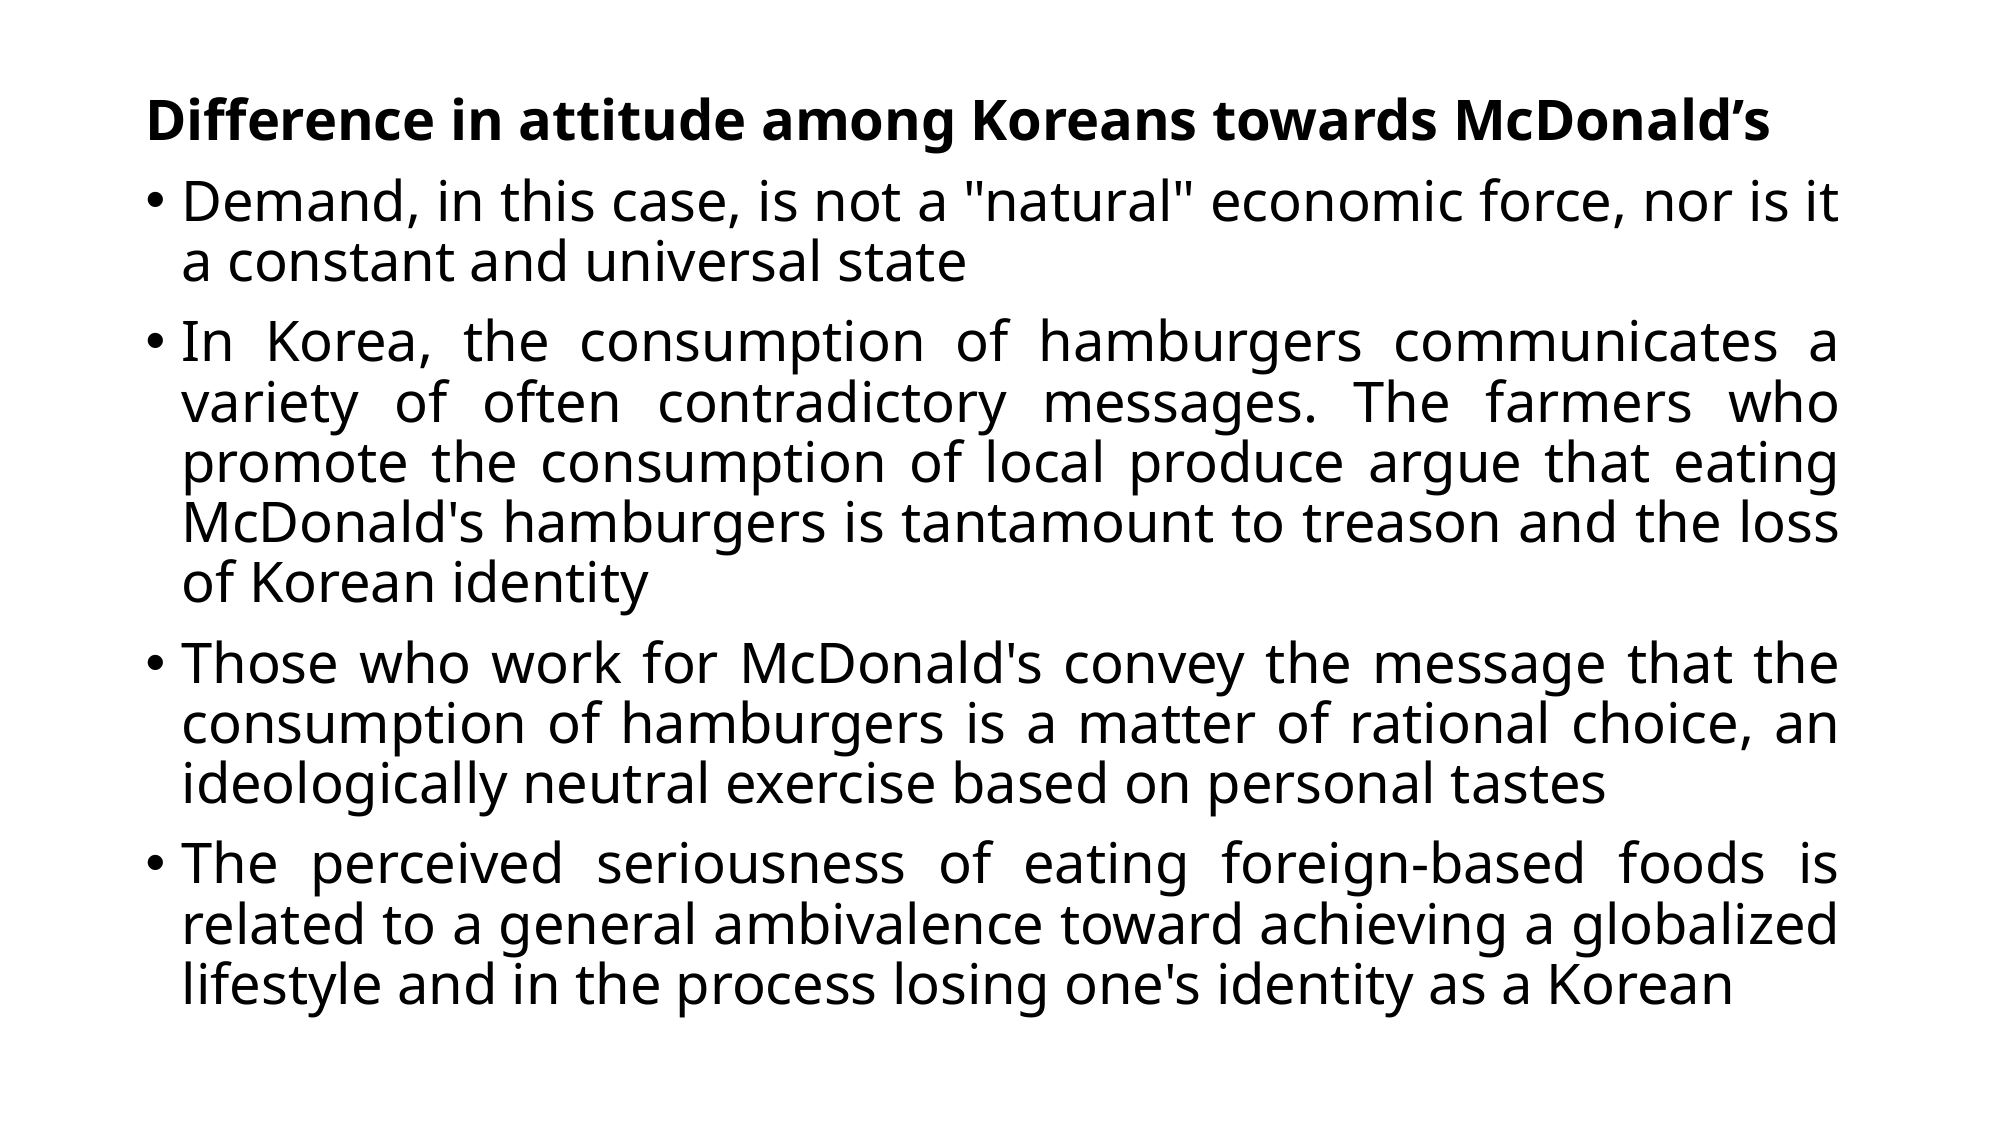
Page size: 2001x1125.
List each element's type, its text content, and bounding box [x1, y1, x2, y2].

list Difference in attitude among Koreans towards McDonald’s Demand, in this case, is not a "natural" economic force, nor is it a constant and universal state In Korea, the consumption of hamburgers communicates a variety of often contradictory messages. The farmers who promote the consumption of local produce argue that eating McDonald's hamburgers is tantamount to treason and the loss of Korean identity Those who work for McDonald's convey the message that the consumption of hamburgers is a matter of rational choice, an ideologically neutral exercise based on personal tastes The perceived seriousness of eating foreign-based foods is related to a general ambivalence toward achieving a globalized lifestyle and in the process losing one's identity as a Korean [130, 85, 1856, 1037]
